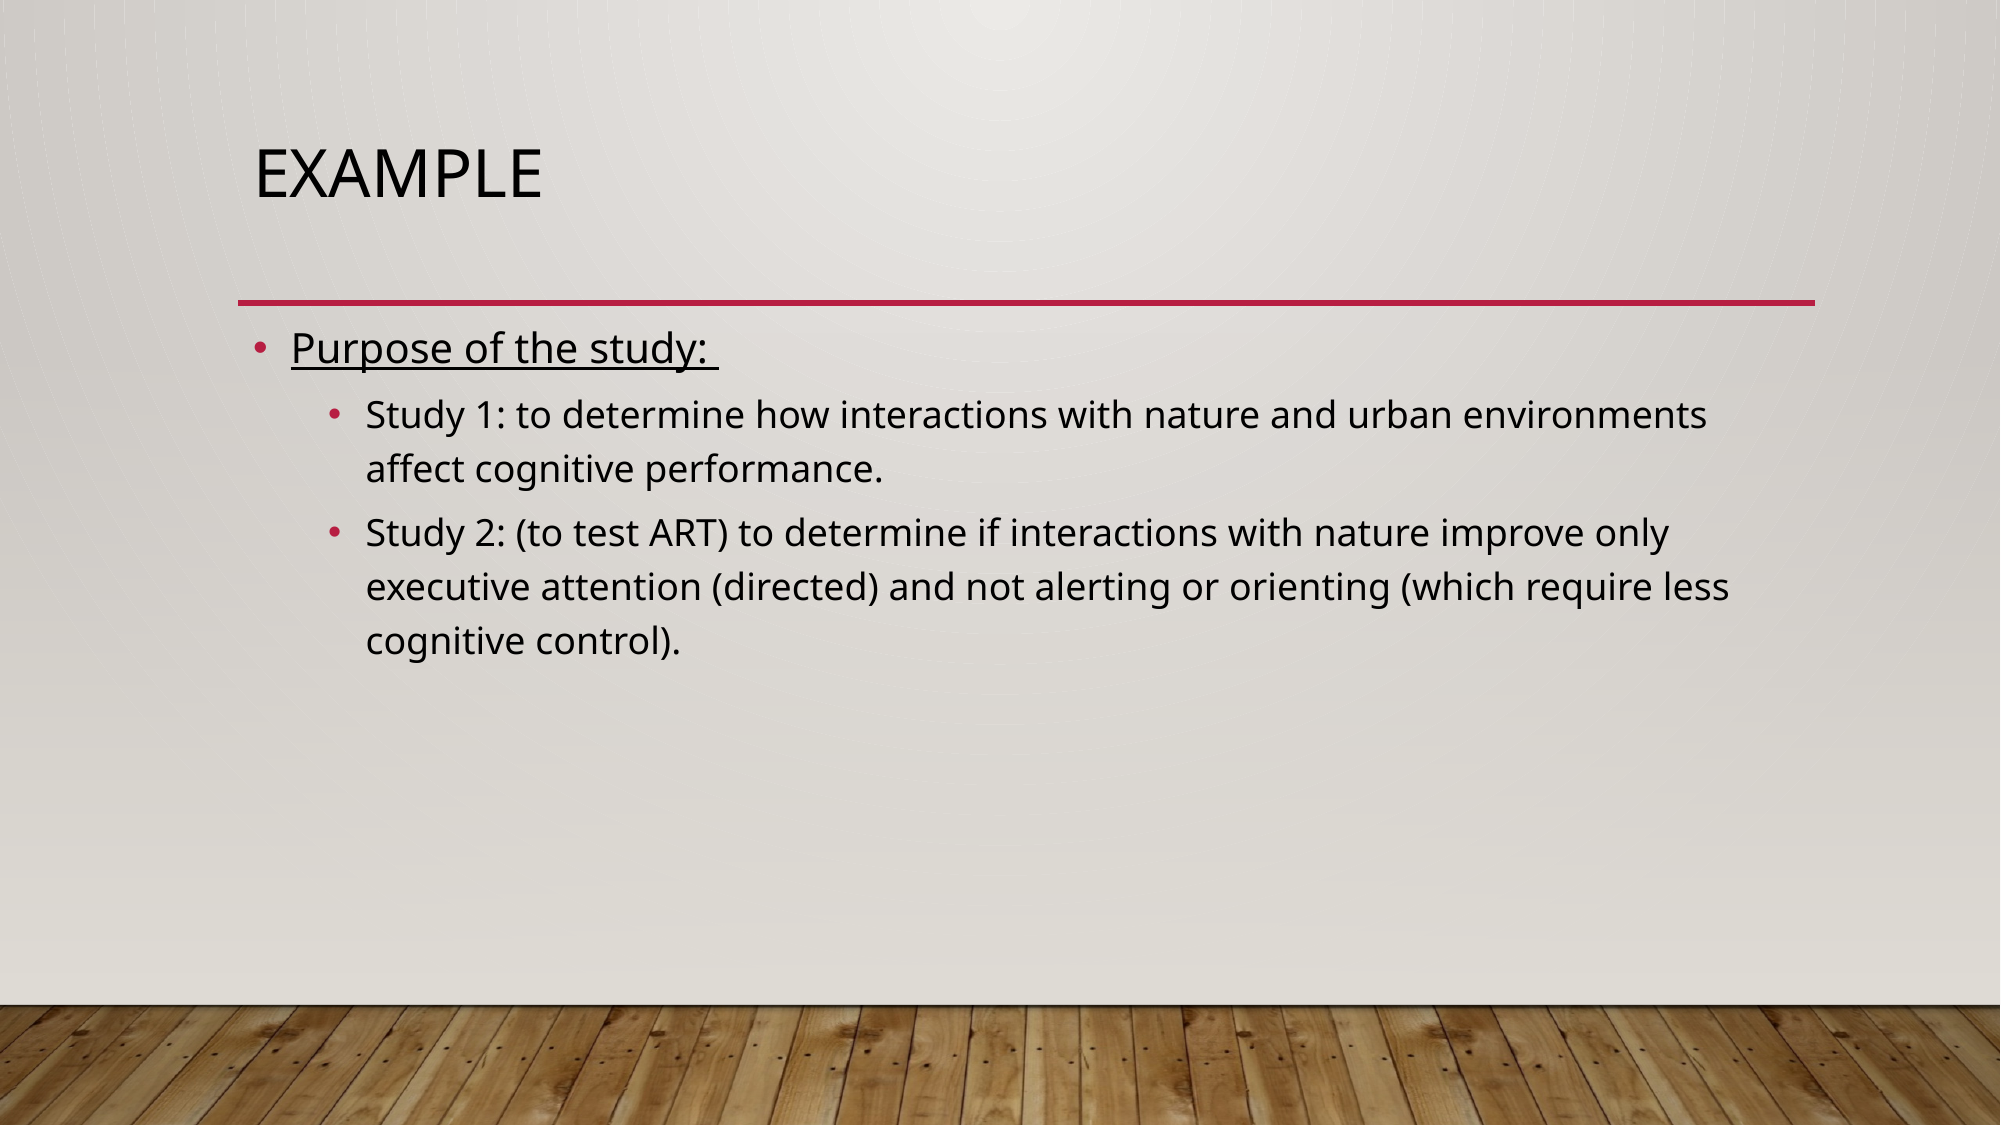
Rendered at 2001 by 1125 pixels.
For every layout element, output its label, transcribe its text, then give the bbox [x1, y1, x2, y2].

list Purpose of the study: Study 1: to determine how interactions with nature and urban environments affect cognitive performance. Study 2: (to test ART) to determine if interactions with nature improve only executive attention (directed) and not alerting or orienting (which require less cognitive control). [238, 304, 1814, 993]
title Example [238, 131, 1814, 304]
picture [0, 1005, 2000, 1125]
